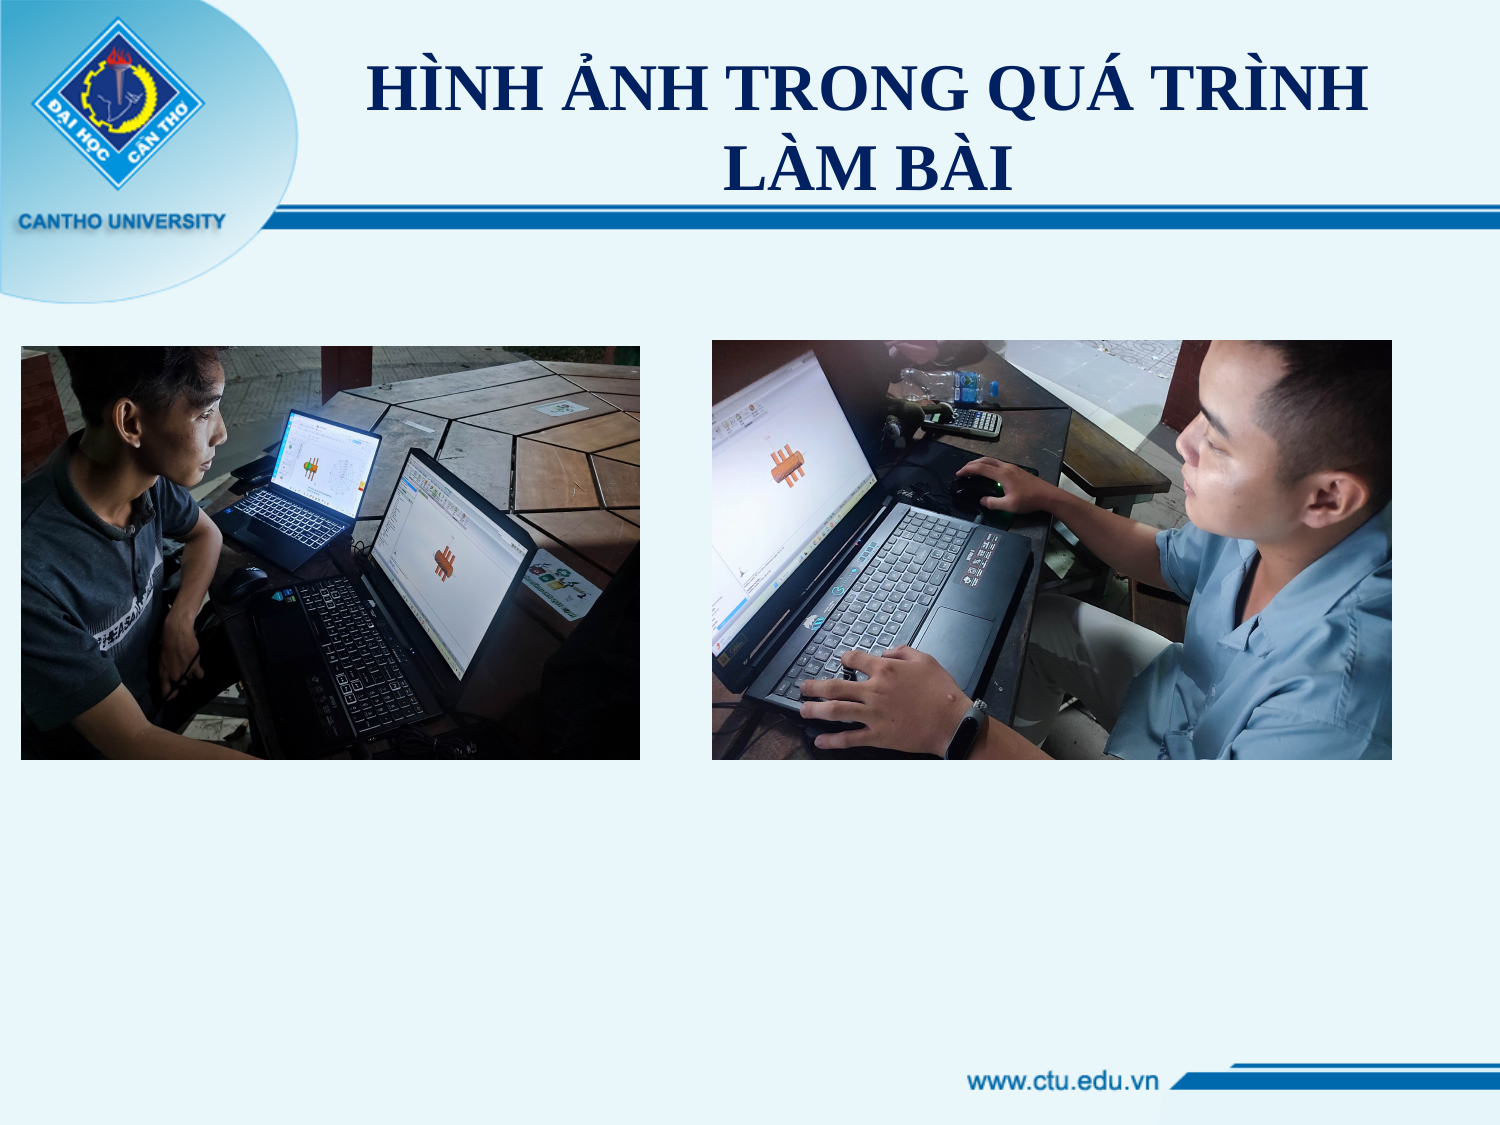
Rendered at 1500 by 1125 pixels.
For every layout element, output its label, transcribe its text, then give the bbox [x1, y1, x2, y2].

picture [0, 0, 1500, 1125]
text_box [87, 275, 1480, 1033]
title HÌNH ẢNH TRONG QUÁ TRÌNH LÀM BÀI [287, 46, 1450, 202]
